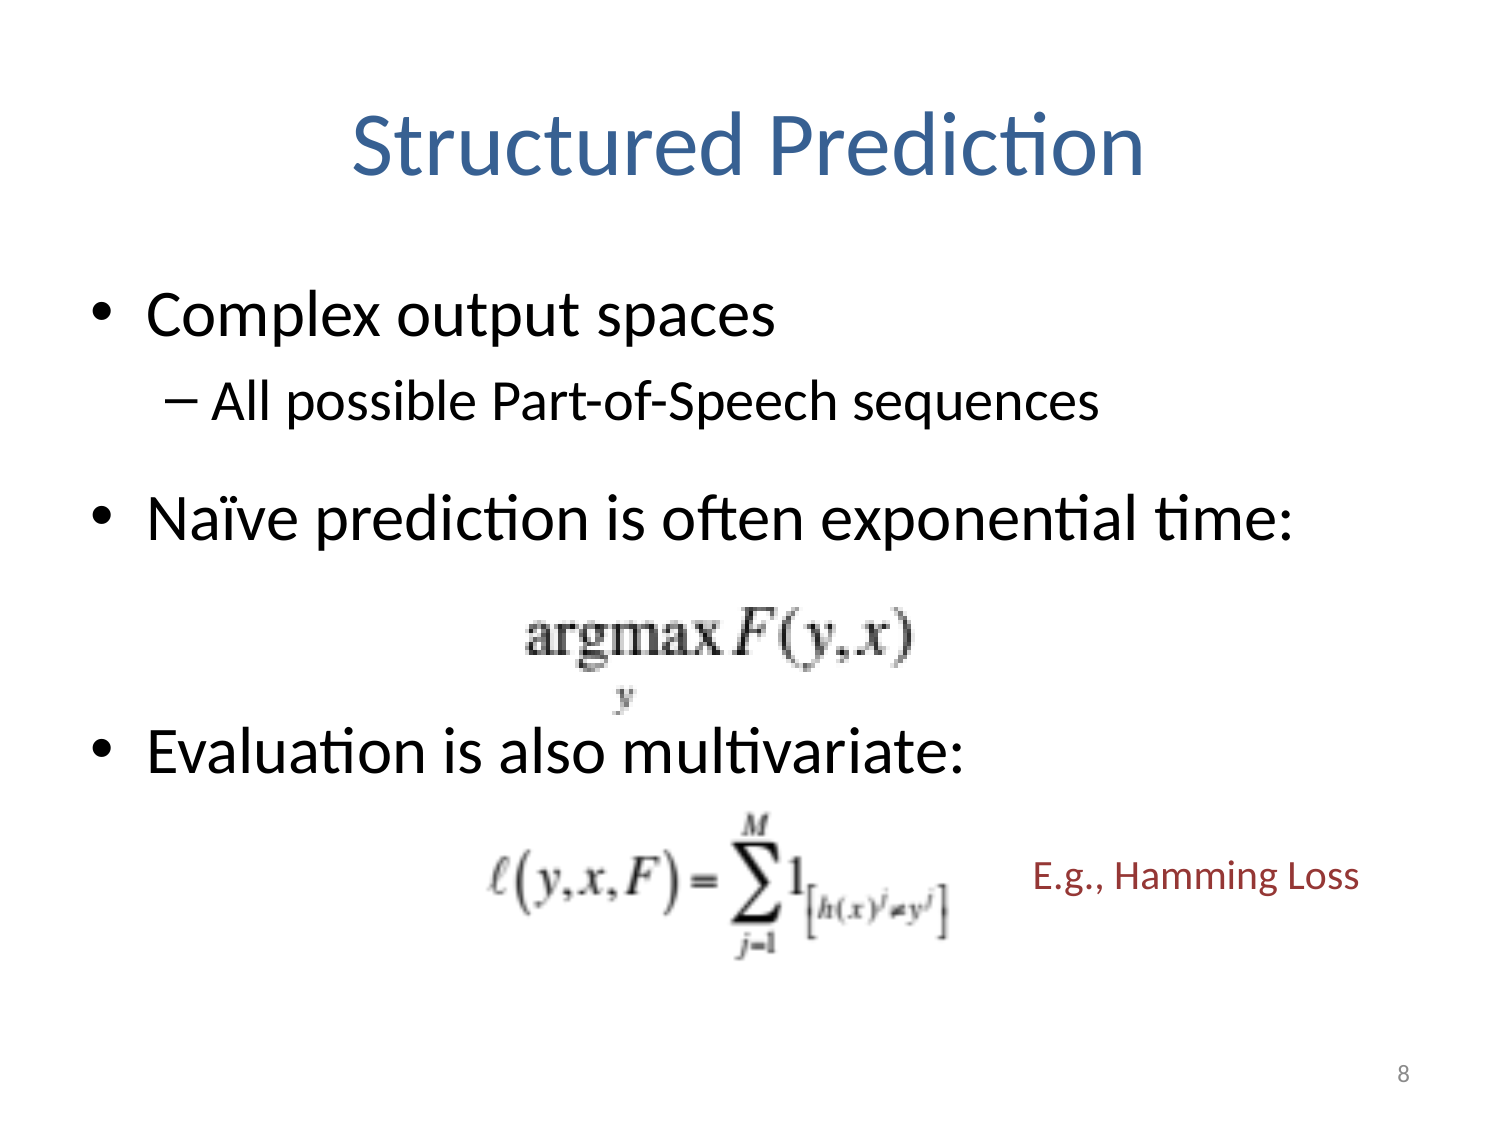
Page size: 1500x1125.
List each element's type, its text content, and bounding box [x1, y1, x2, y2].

slide_number 8 [1074, 1042, 1425, 1103]
text_box E.g., Hamming Loss [1017, 840, 1375, 906]
title Structured Prediction [75, 45, 1425, 233]
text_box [480, 799, 957, 968]
list Complex output spaces All possible Part-of-Speech sequences Naïve prediction is often exponential time: Evaluation is also multivariate: [75, 262, 1425, 1005]
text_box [517, 590, 920, 721]
